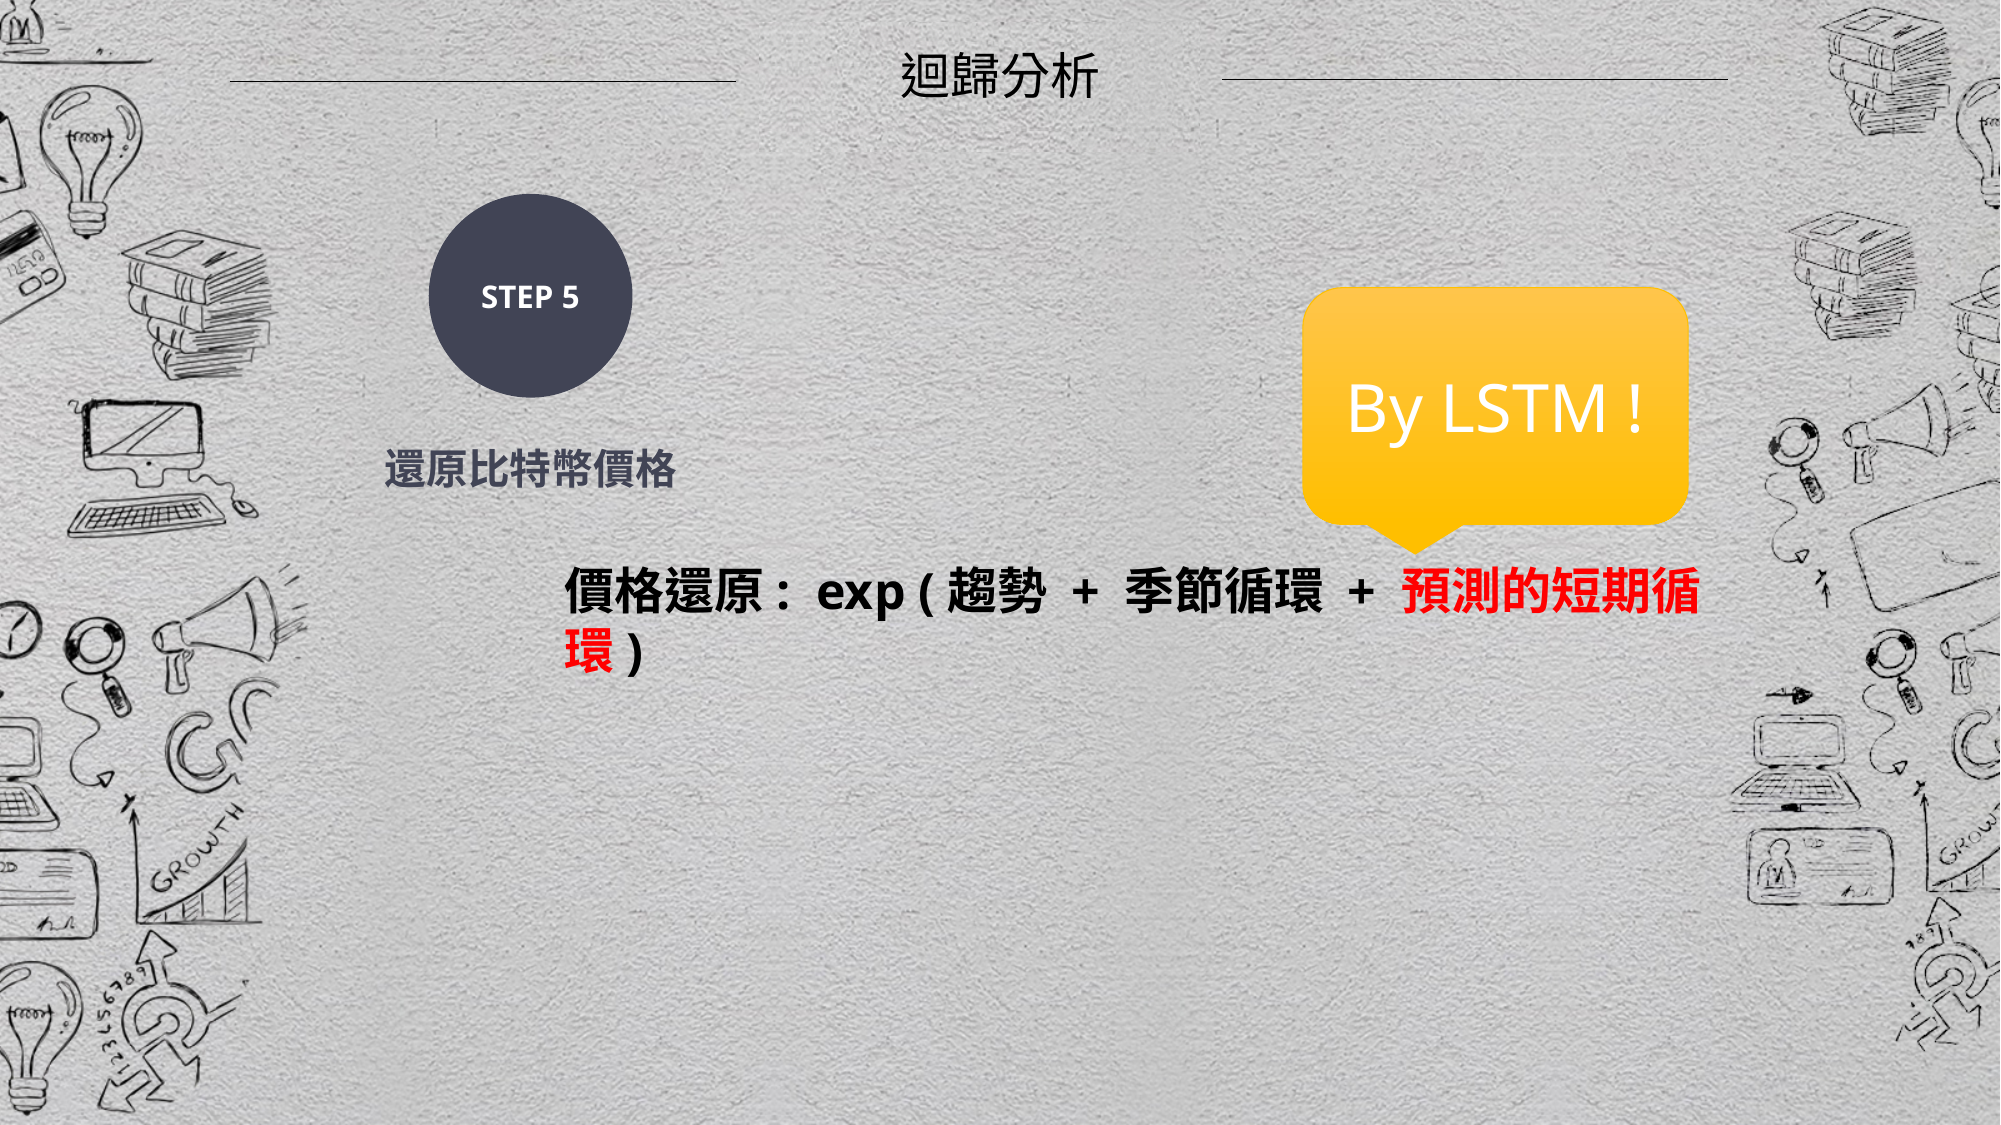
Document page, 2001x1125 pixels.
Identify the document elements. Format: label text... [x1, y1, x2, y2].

text_box 迴歸分析 [1200, 36, 1500, 112]
picture [0, 0, 2000, 1125]
text_box 還原比特幣價格 [350, 410, 711, 500]
text_box 價格還原: exp (趨勢 + 季節循環 + 預測的短期循環) [549, 552, 1739, 688]
text_box STEP 5 [427, 192, 634, 399]
text_box By LSTM ! [1302, 287, 1689, 555]
text_box 迴歸分析 [500, 36, 759, 112]
